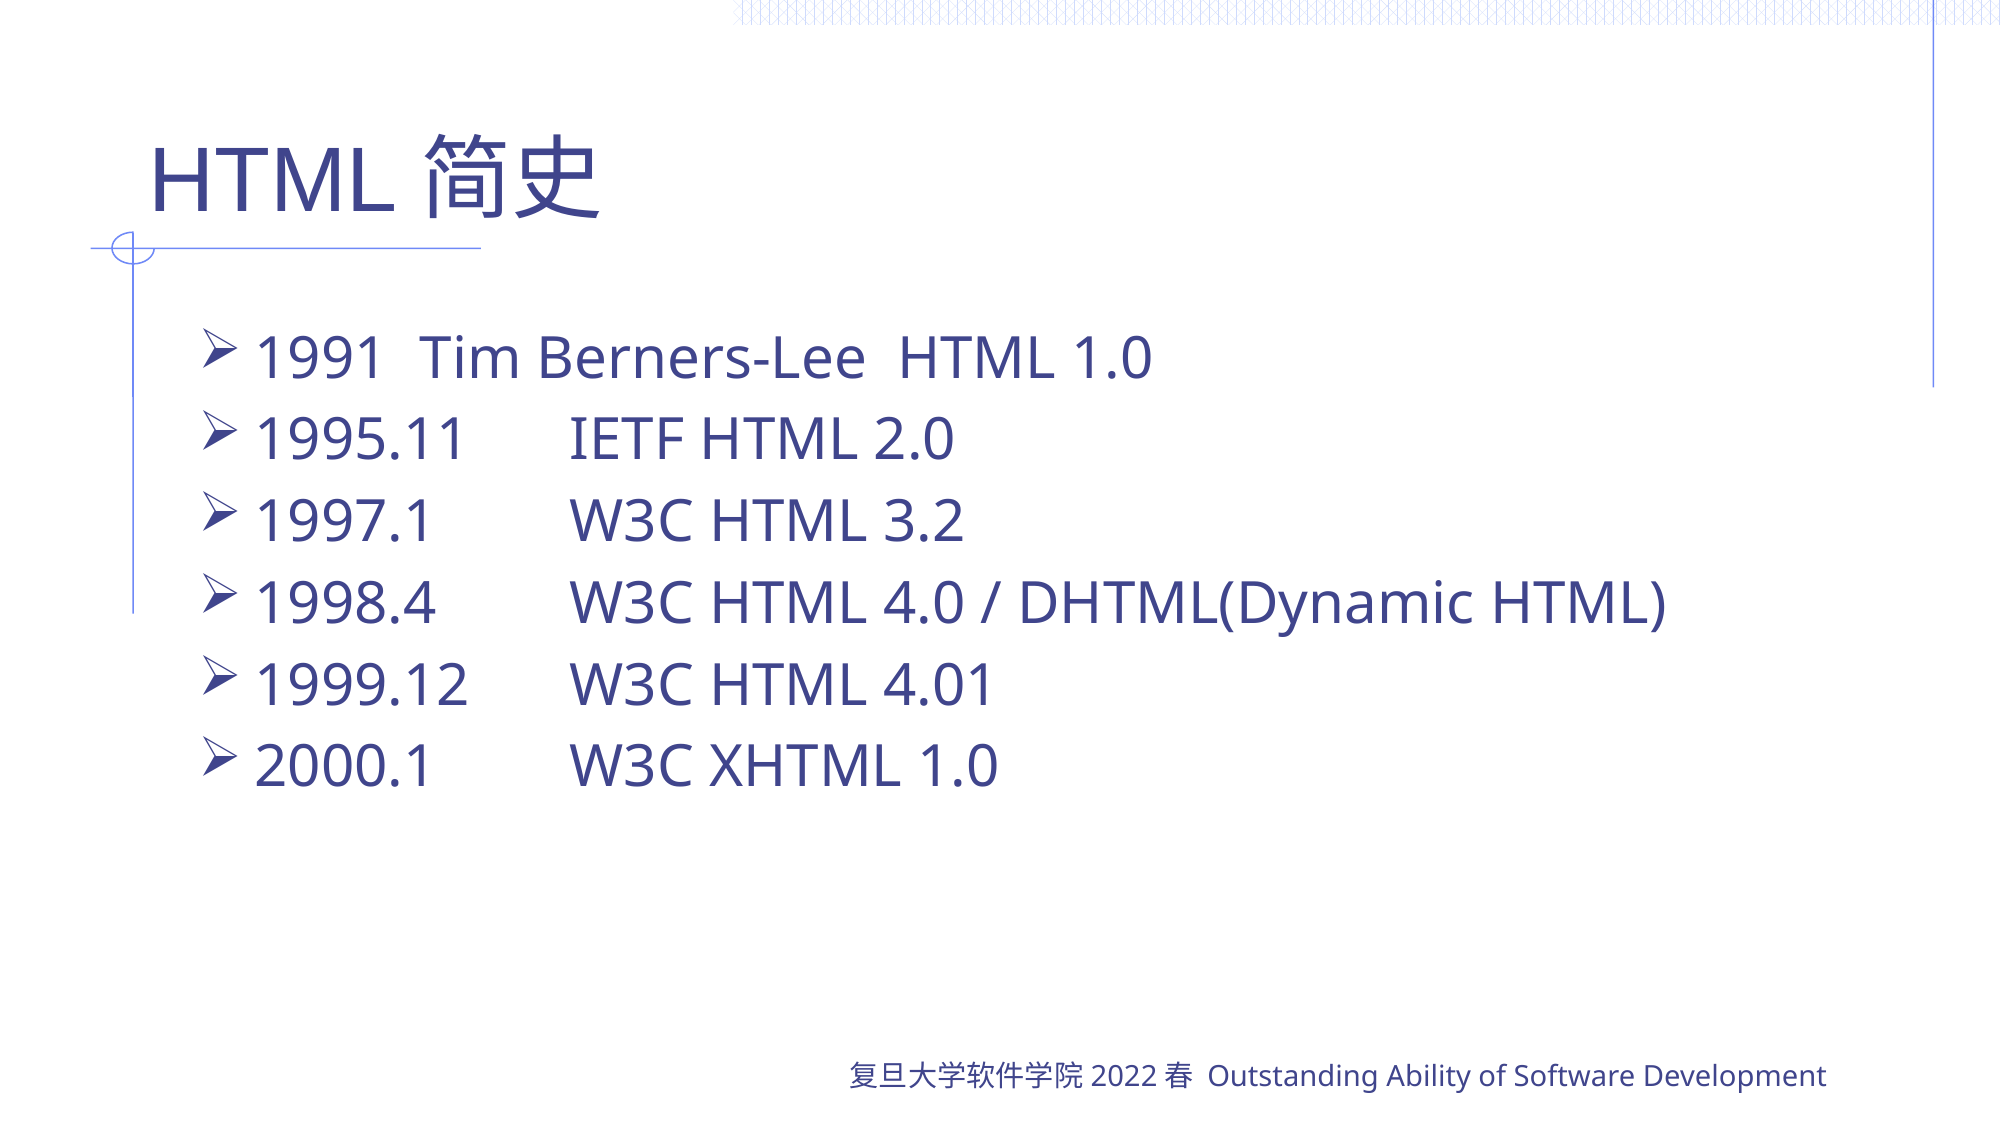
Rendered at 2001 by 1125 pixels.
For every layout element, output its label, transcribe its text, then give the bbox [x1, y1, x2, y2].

list 1991 Tim Berners-Lee HTML 1.0 1995.11 IETF HTML 2.0 1997.1 W3C HTML 3.2 1998.4 W3C HTML 4.0 / DHTML(Dynamic HTML) 1999.12 W3C HTML 4.01 2000.1 W3C XHTML 1.0 [183, 312, 1166, 988]
title HTML简史 [133, 50, 1834, 238]
list [1166, 312, 2000, 988]
